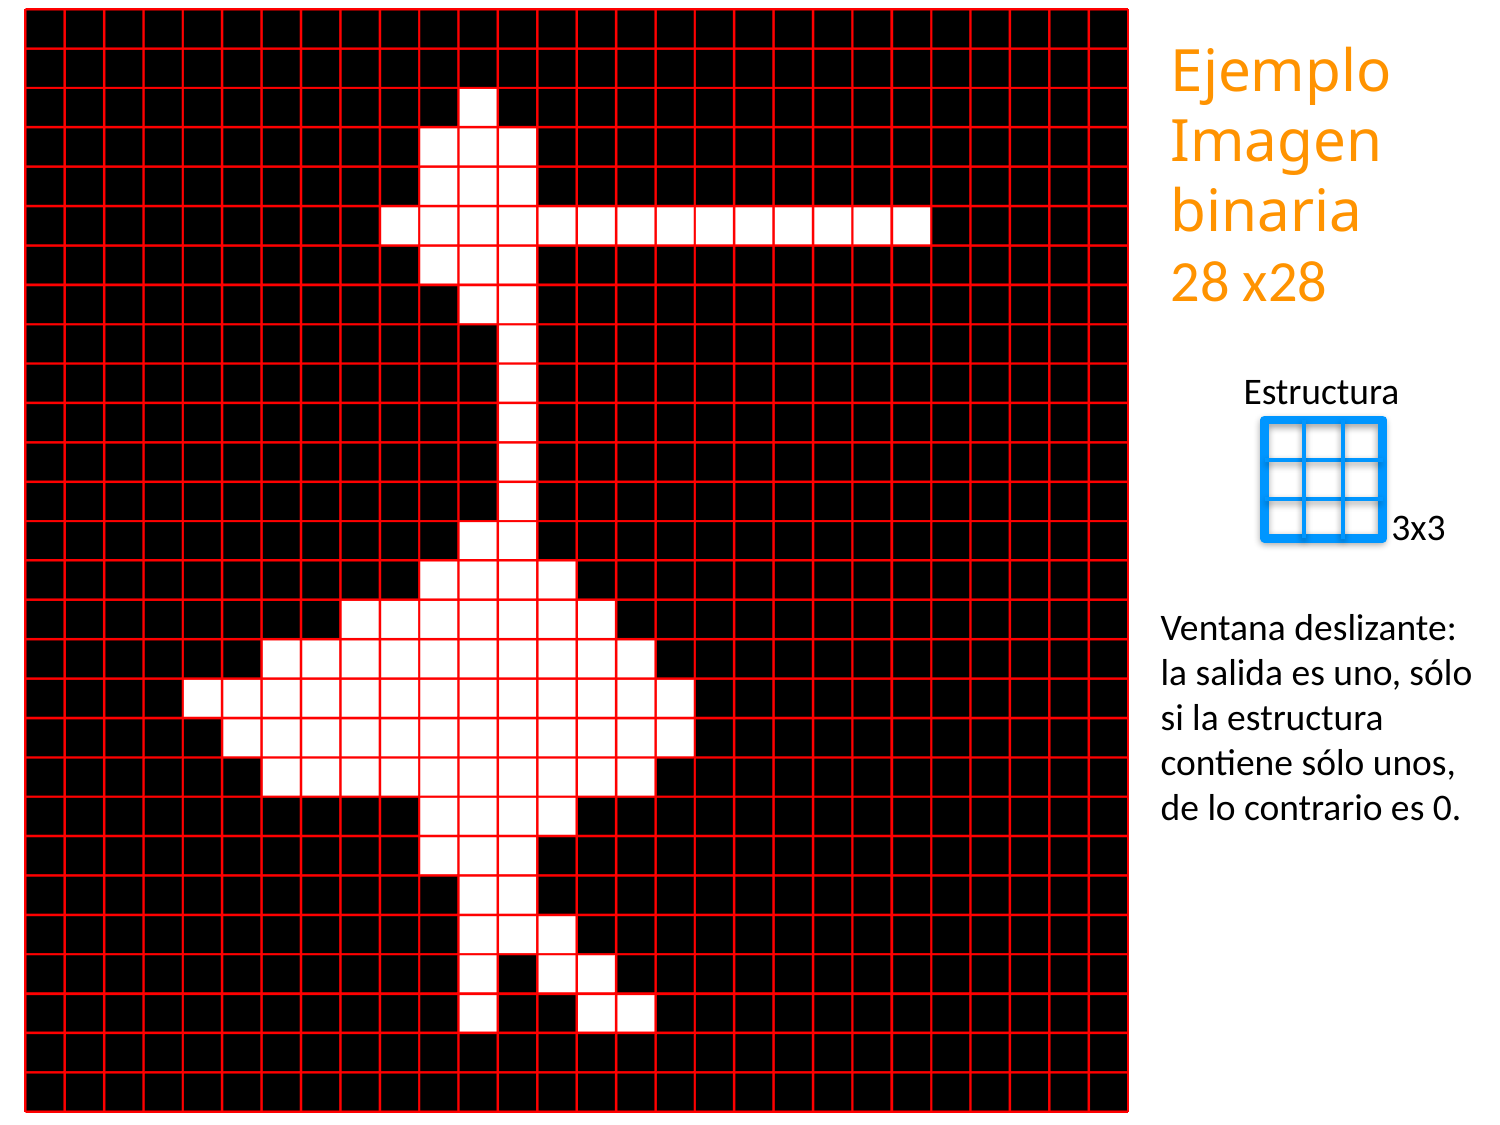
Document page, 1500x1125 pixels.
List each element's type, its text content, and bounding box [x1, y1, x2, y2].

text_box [1264, 419, 1384, 539]
text_box 3x3 [1376, 496, 1461, 556]
text_box Estructura [1228, 359, 1415, 420]
text_box Ventana deslizante: la salida es uno, sólo si la estructura contiene sólo unos, de lo contrario es 0. [1145, 595, 1490, 836]
text_box Ejemplo Imagen binaria 28 x28 [1155, 25, 1445, 321]
picture [17, 0, 1137, 1125]
